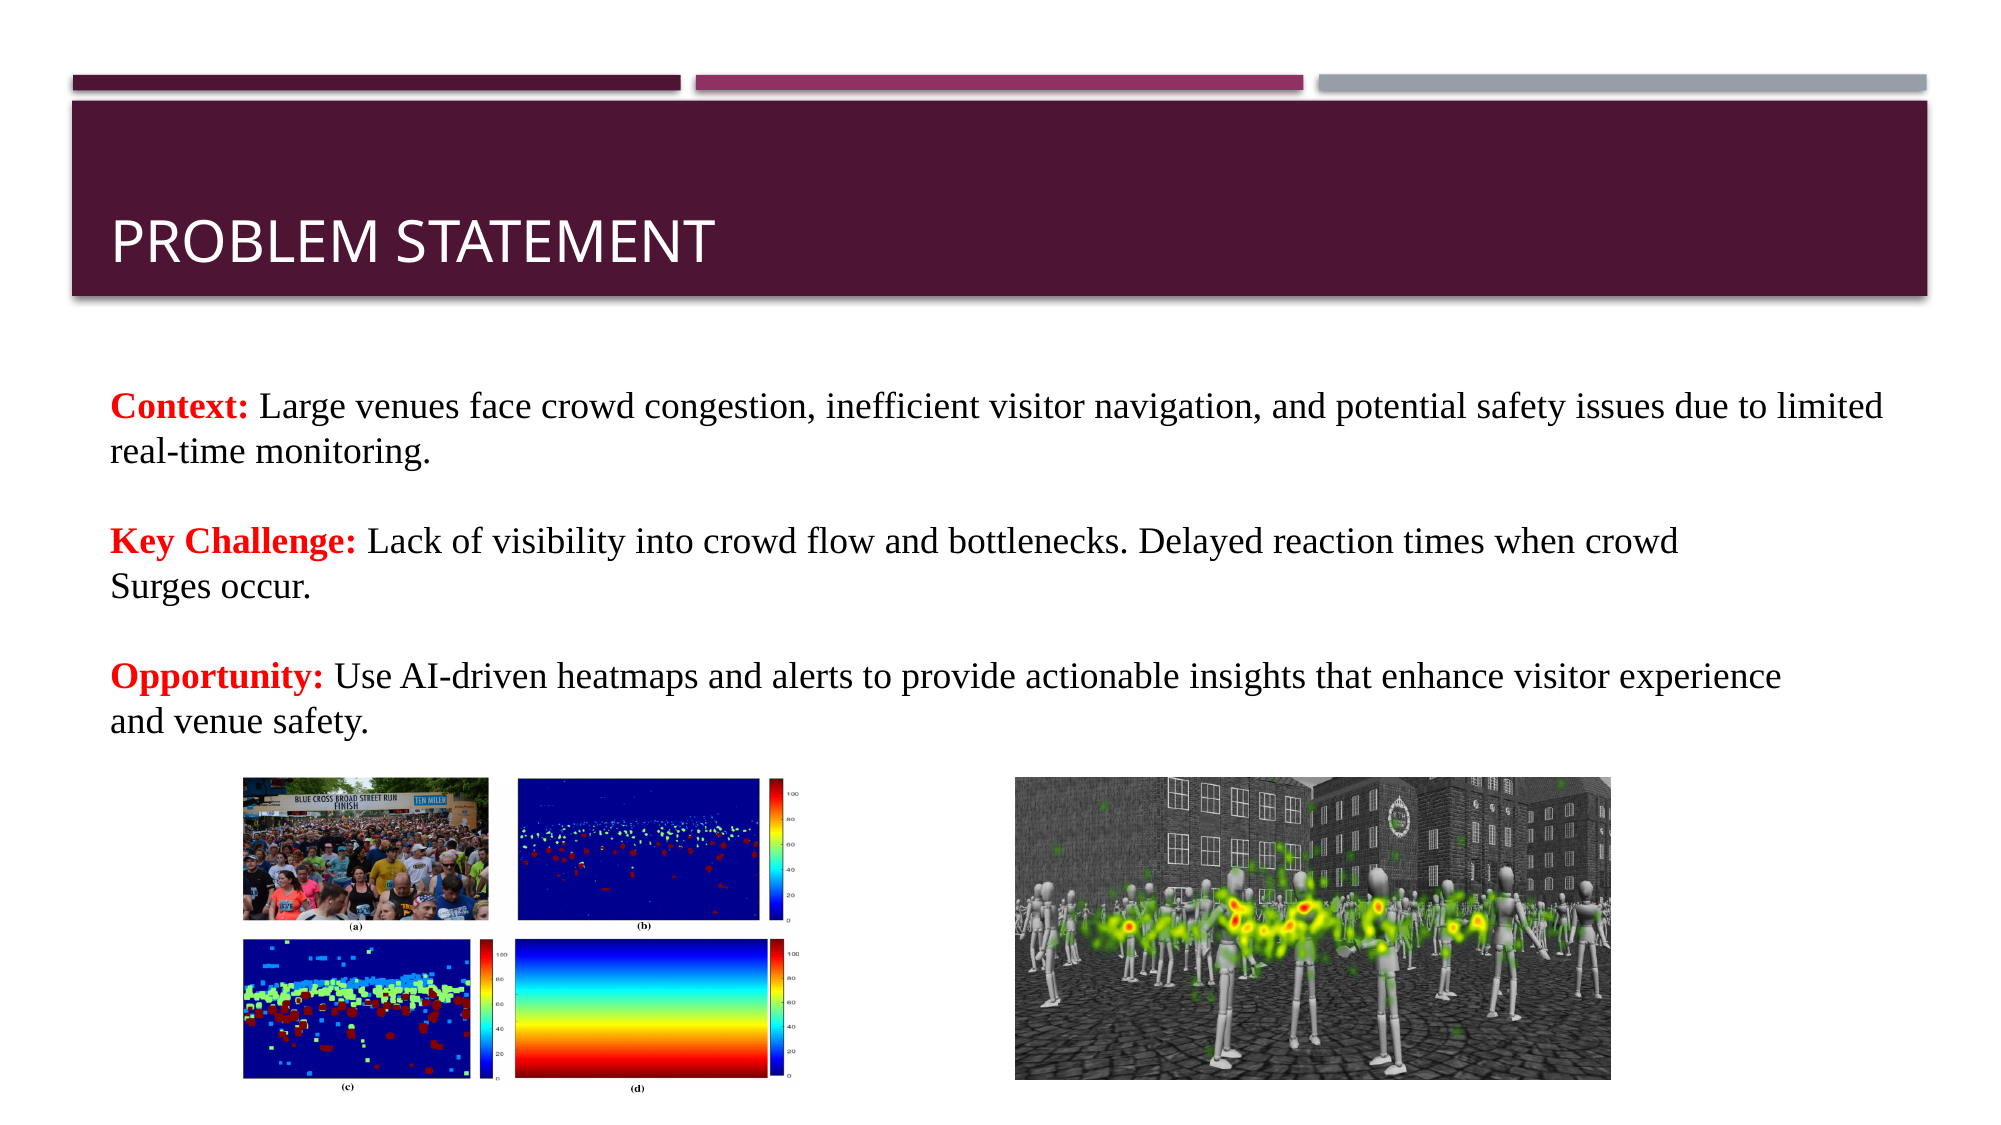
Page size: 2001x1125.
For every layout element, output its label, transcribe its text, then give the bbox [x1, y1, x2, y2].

text_box Context: Large venues face crowd congestion, inefficient visitor navigation, and potential safety issues due to limited real-time monitoring. Key Challenge: Lack of visibility into crowd flow and bottlenecks. Delayed reaction times when crowd Surges occur. Opportunity: Use AI-driven heatmaps and alerts to provide actionable insights that enhance visitor experience and venue safety. [95, 374, 1905, 749]
picture [243, 777, 799, 1093]
picture [1015, 777, 1611, 1080]
title PROBLEM STATEMENT [95, 115, 1905, 282]
